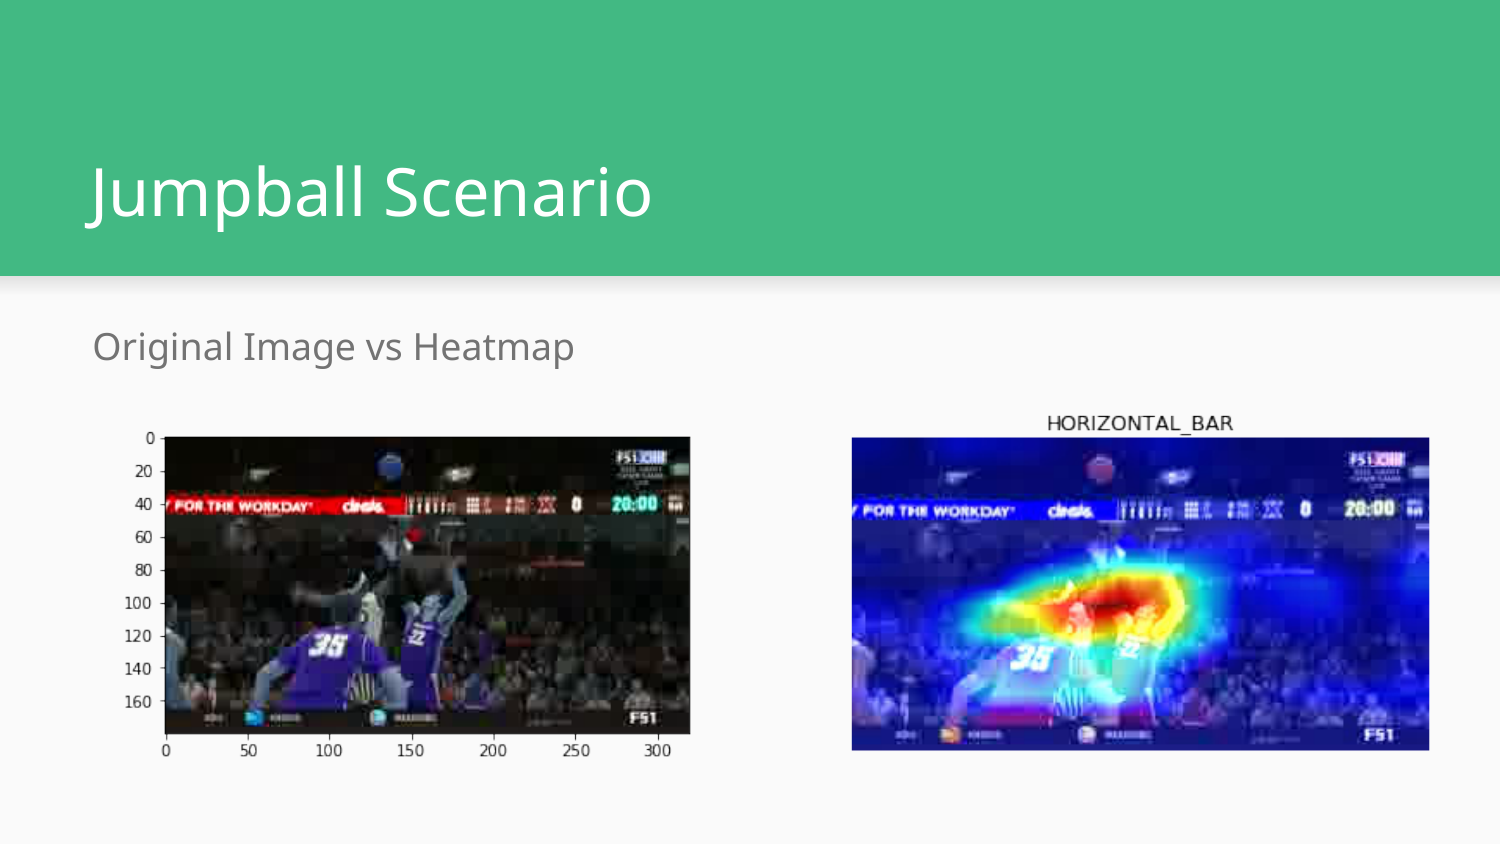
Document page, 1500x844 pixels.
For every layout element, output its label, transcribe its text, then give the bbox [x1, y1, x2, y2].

title Jumpball Scenario [75, 118, 1425, 245]
list Original Image vs Heatmap [77, 301, 1427, 810]
picture [113, 421, 705, 771]
picture [795, 401, 1442, 791]
